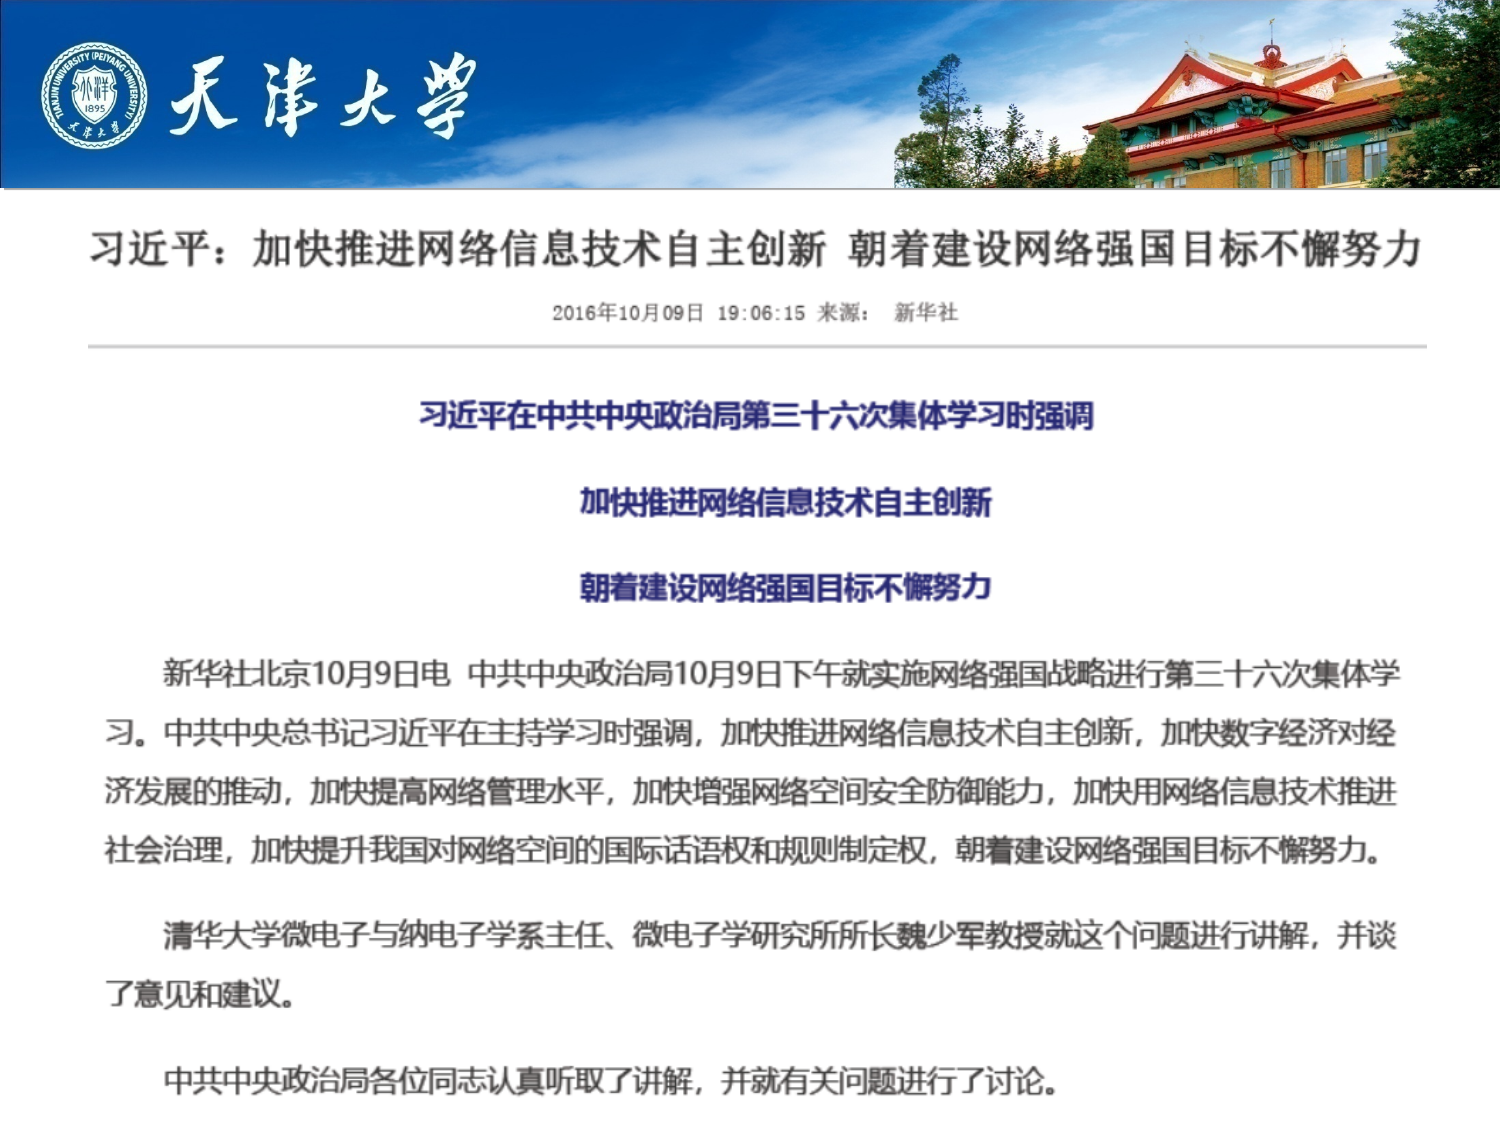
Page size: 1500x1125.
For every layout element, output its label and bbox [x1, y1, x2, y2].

picture [0, 0, 1500, 188]
picture [88, 207, 1427, 1107]
